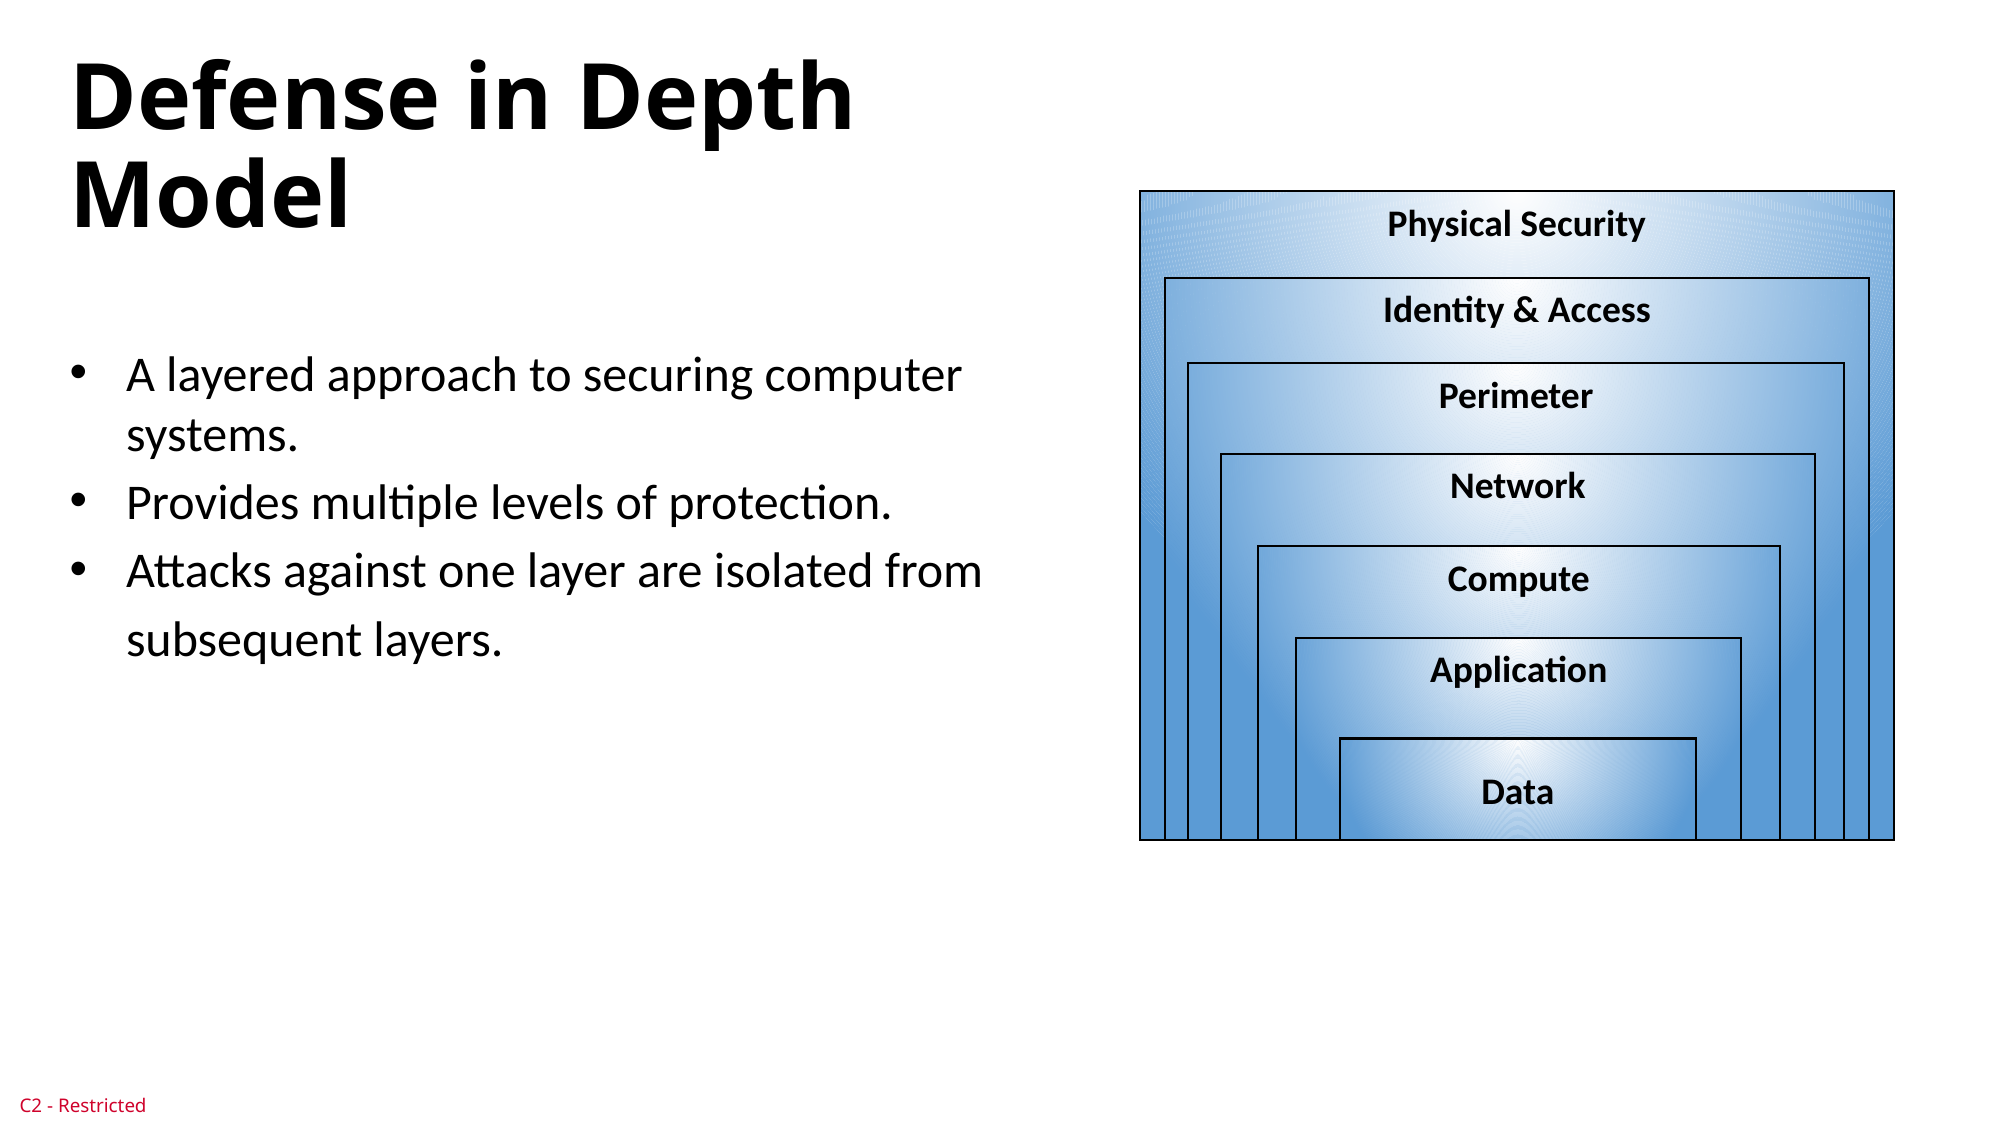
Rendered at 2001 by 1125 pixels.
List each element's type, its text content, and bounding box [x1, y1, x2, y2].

text_box A layered approach to securing computer systems. Provides multiple levels of protection. Attacks against one layer are isolated from subsequent layers. [54, 268, 1060, 739]
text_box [1140, 191, 1895, 841]
text_box Defense in Depth Model [54, 42, 1000, 155]
